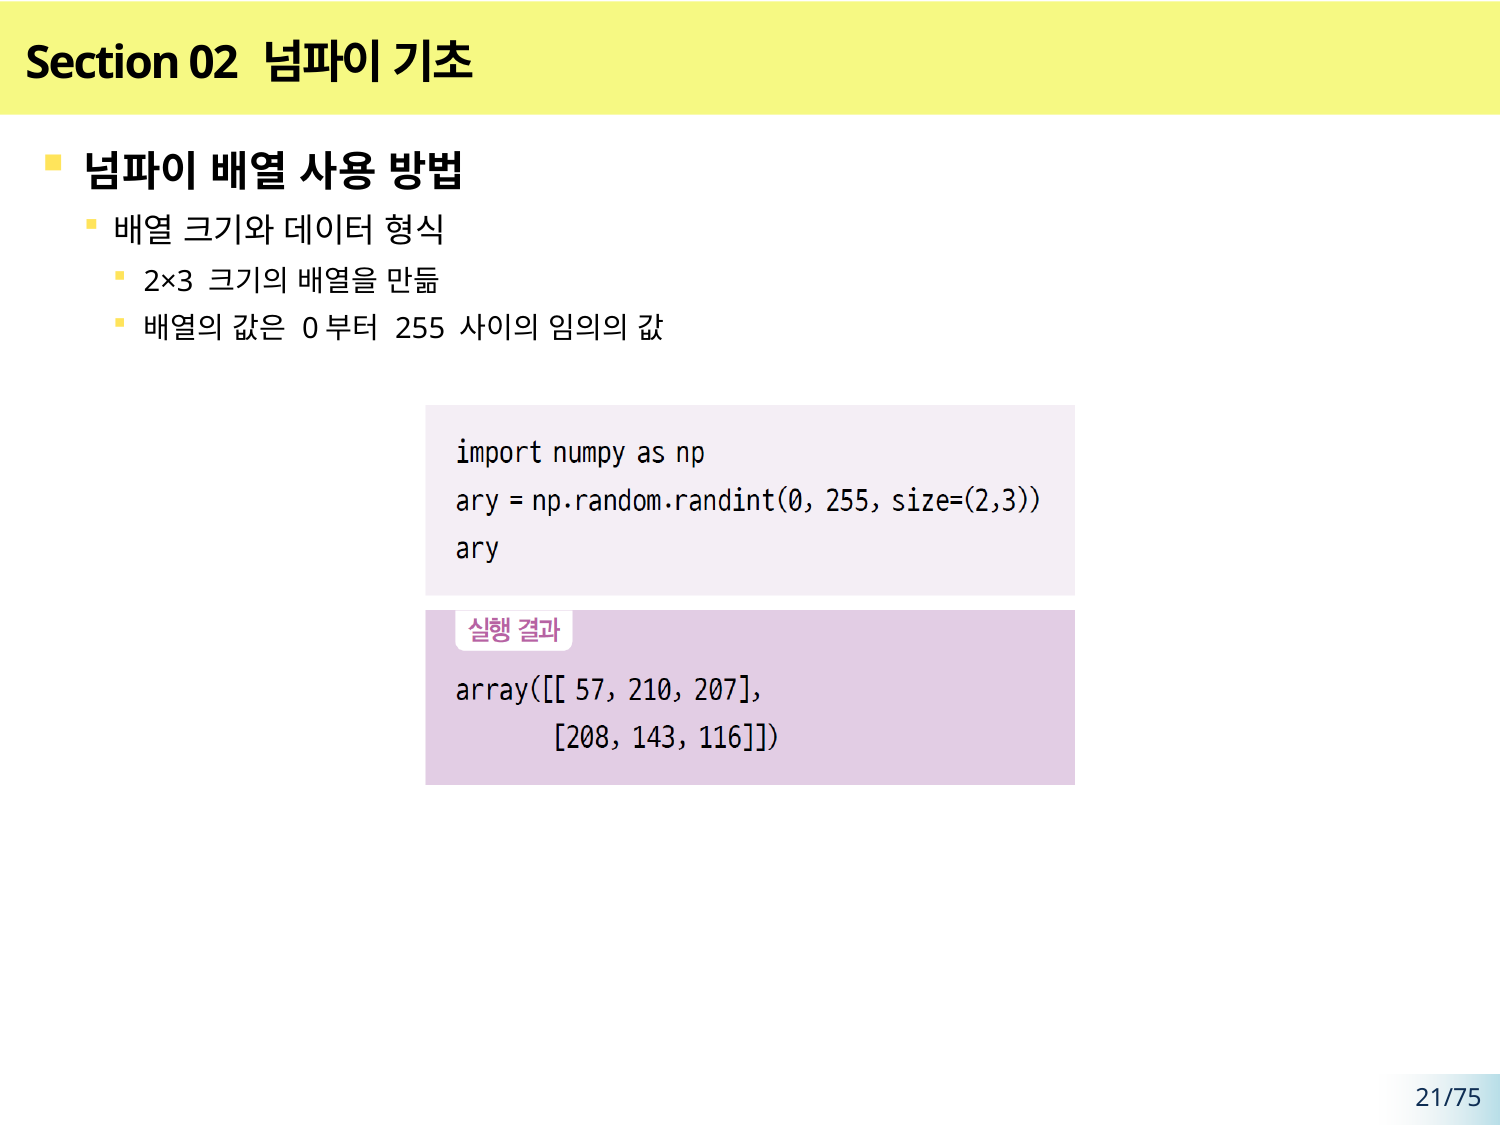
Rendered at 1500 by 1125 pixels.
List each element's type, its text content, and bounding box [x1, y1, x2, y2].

title Section 02 넘파이 기초 [10, 21, 1288, 99]
list 넘파이 배열 사용 방법 배열 크기와 데이터 형식 2×3 크기의 배열을 만듦 배열의 값은 0부터 255 사이의 임의의 값 [10, 126, 1481, 1057]
picture [416, 393, 1075, 791]
